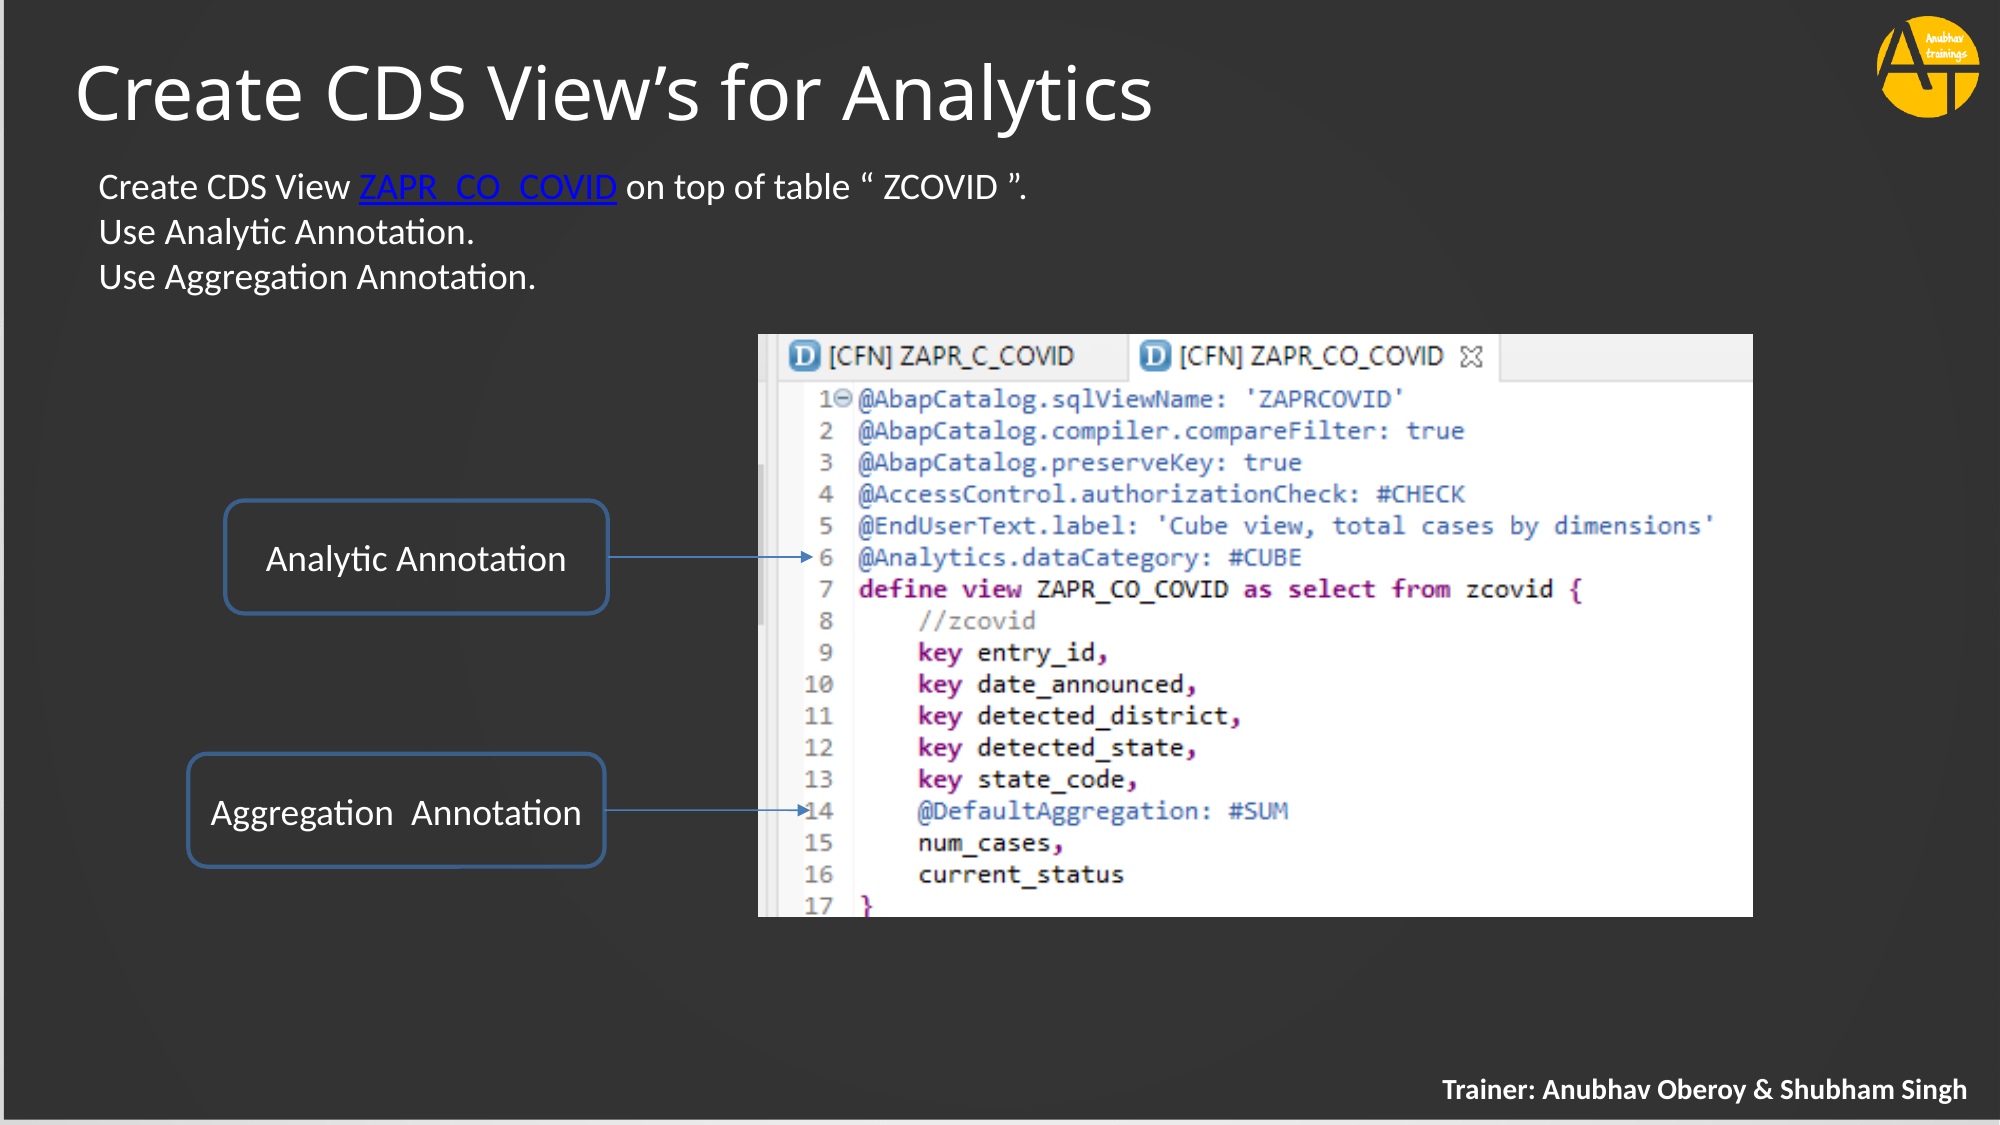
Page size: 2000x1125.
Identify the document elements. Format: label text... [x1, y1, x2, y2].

text_box Aggregation Annotation [186, 751, 607, 869]
picture [758, 334, 1753, 918]
text_box [2, 0, 2000, 1122]
text_box Trainer: Anubhav Oberoy & Shubham Singh [1409, 1058, 2000, 1118]
text_box Create CDS View ZAPR_CO_COVID on top of table “ ZCOVID ”. Use Analytic Annotation. Use Aggregation Annotation. [83, 154, 1044, 305]
title Create CDS View’s for Analytics [54, 32, 1900, 149]
picture [1866, 9, 1985, 126]
text_box Analytic Annotation [223, 498, 610, 616]
